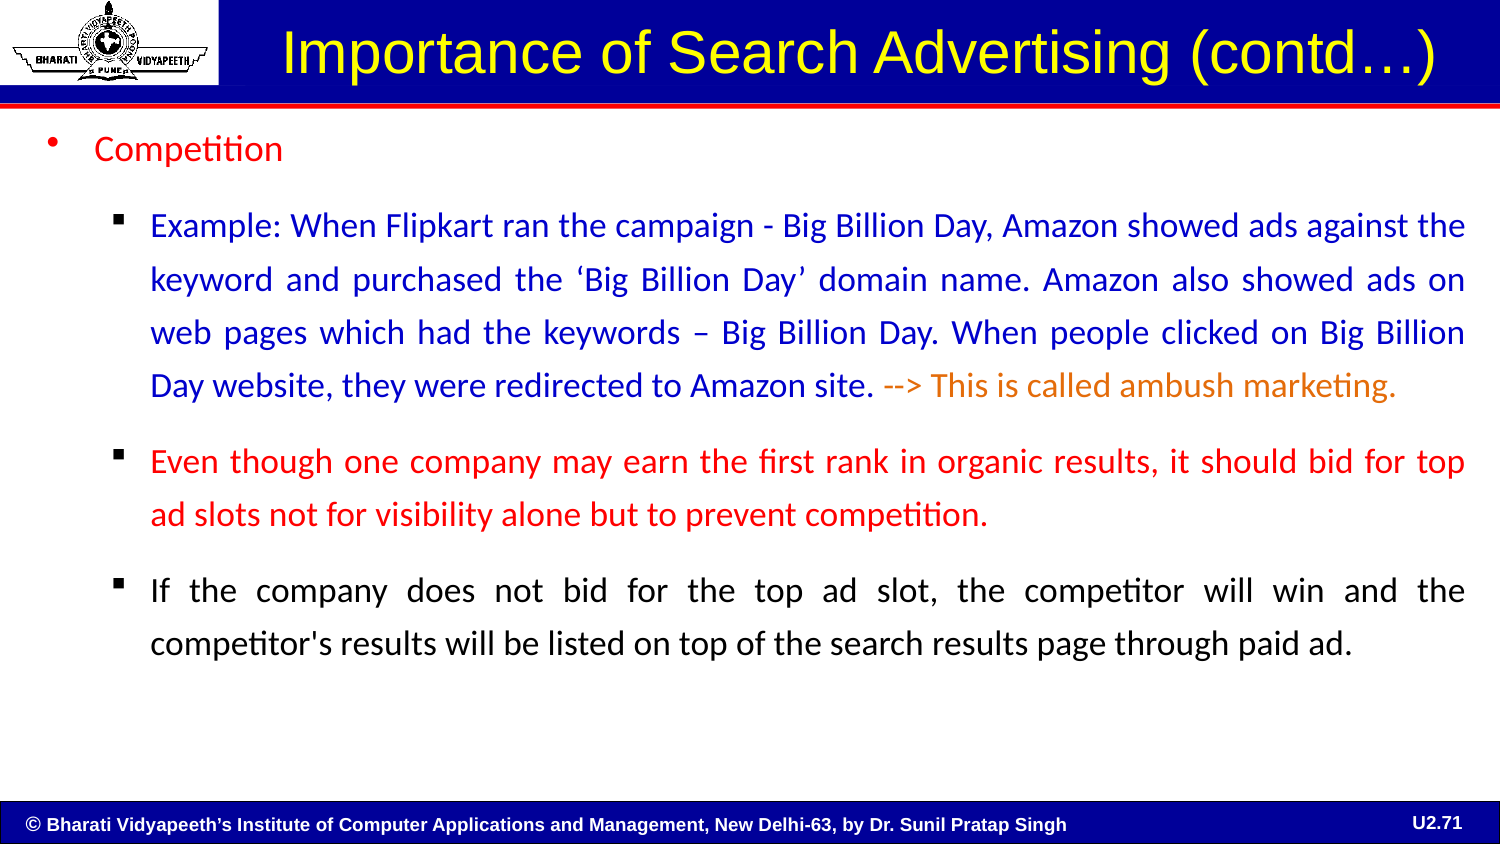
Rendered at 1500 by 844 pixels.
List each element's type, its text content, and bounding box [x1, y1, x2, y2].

picture [12, 1, 208, 81]
list Competition Example: When Flipkart ran the campaign - Big Billion Day, Amazon showed ads against the keyword and purchased the ‘Big Billion Day’ domain name. Amazon also showed ads on web pages which had the keywords – Big Billion Day. When people clicked on Big Billion Day website, they were redirected to Amazon site. --> This is called ambush marketing. Even though one company may earn the first rank in organic results, it should bid for top ad slots not for visibility alone but to prevent competition. If the company does not bid for the top ad slot, the competitor will win and the competitor's results will be listed on top of the search results page through paid ad. [33, 106, 1481, 802]
title Importance of Search Advertising (contd…) [233, 6, 1488, 89]
